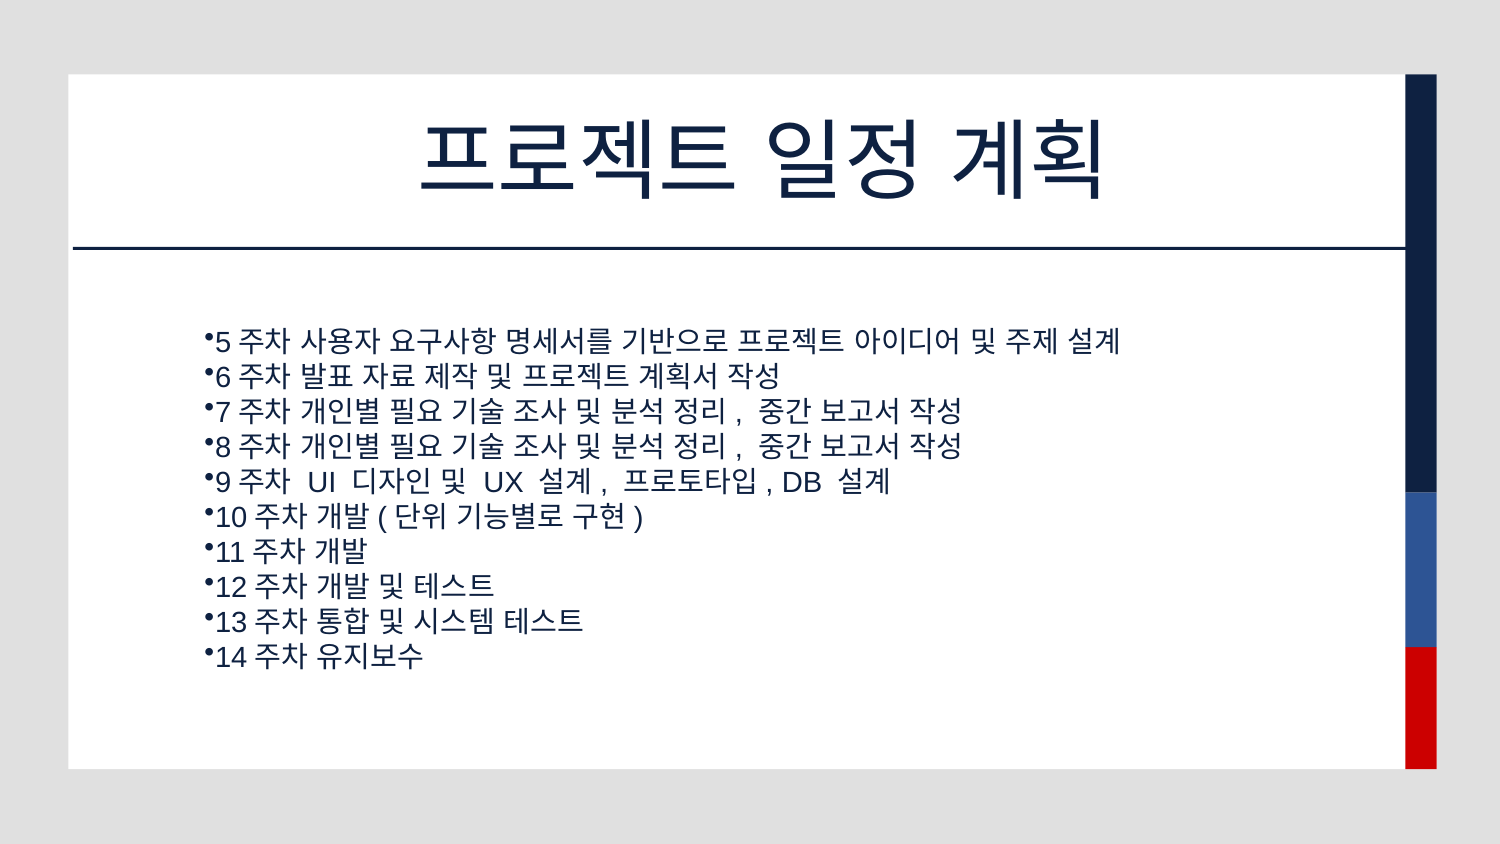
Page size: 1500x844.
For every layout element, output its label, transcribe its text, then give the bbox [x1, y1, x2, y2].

subtitle 5주차 사용자 요구사항 명세서를 기반으로 프로젝트 아이디어 및 주제 설계 6주차 발표 자료 제작 및 프로젝트 계획서 작성 7주차 개인별 필요 기술 조사 및 분석 정리, 중간 보고서 작성 8주차 개인별 필요 기술 조사 및 분석 정리, 중간 보고서 작성 9주차 UI 디자인 및 UX 설계, 프로토타입, DB 설계 10주차 개발(단위 기능별로 구현) 11주차 개발 12주차 개발 및 테스트 13주차 통합 및 시스템 테스트 14주차 유지보수 [189, 249, 1252, 751]
title 프로젝트 일정 계획 [181, 90, 1347, 228]
